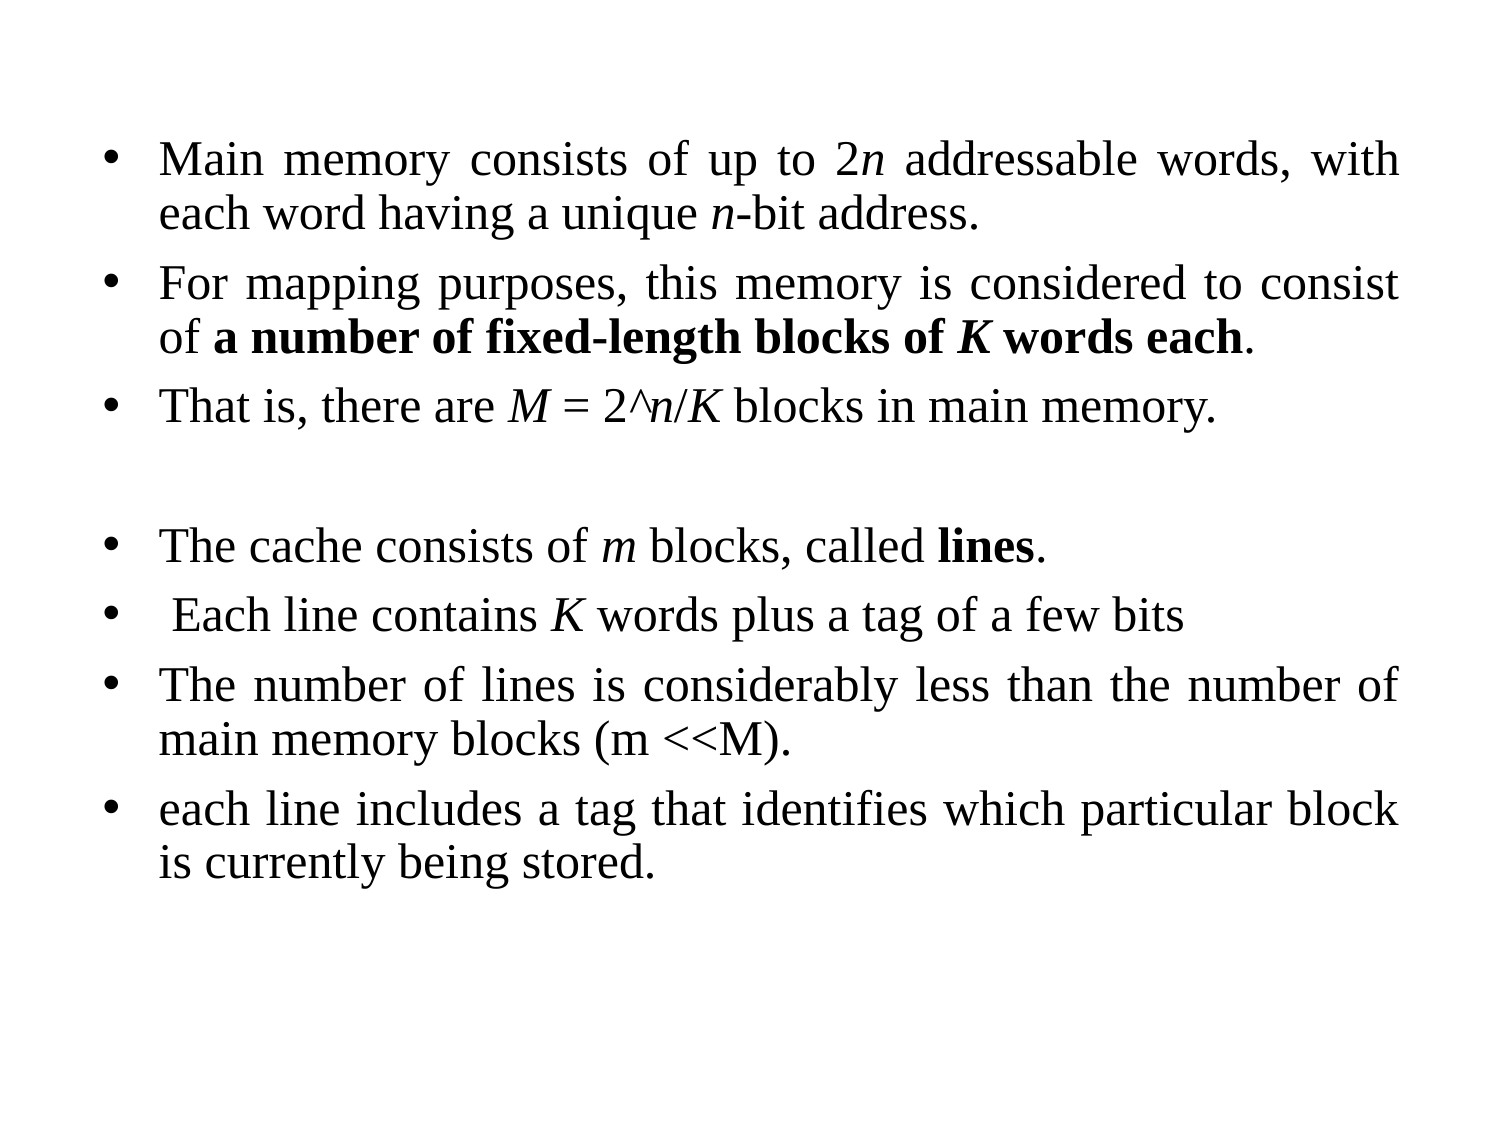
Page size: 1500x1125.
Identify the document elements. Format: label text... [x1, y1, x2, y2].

list Main memory consists of up to 2n addressable words, with each word having a unique n-bit address. For mapping purposes, this memory is considered to consist of a number of fixed-length blocks of K words each. That is, there are M = 2^n/K blocks in main memory. The cache consists of m blocks, called lines. Each line contains K words plus a tag of a few bits The number of lines is considerably less than the number of main memory blocks (m <<M). each line includes a tag that identifies which particular block is currently being stored. [87, 125, 1416, 883]
